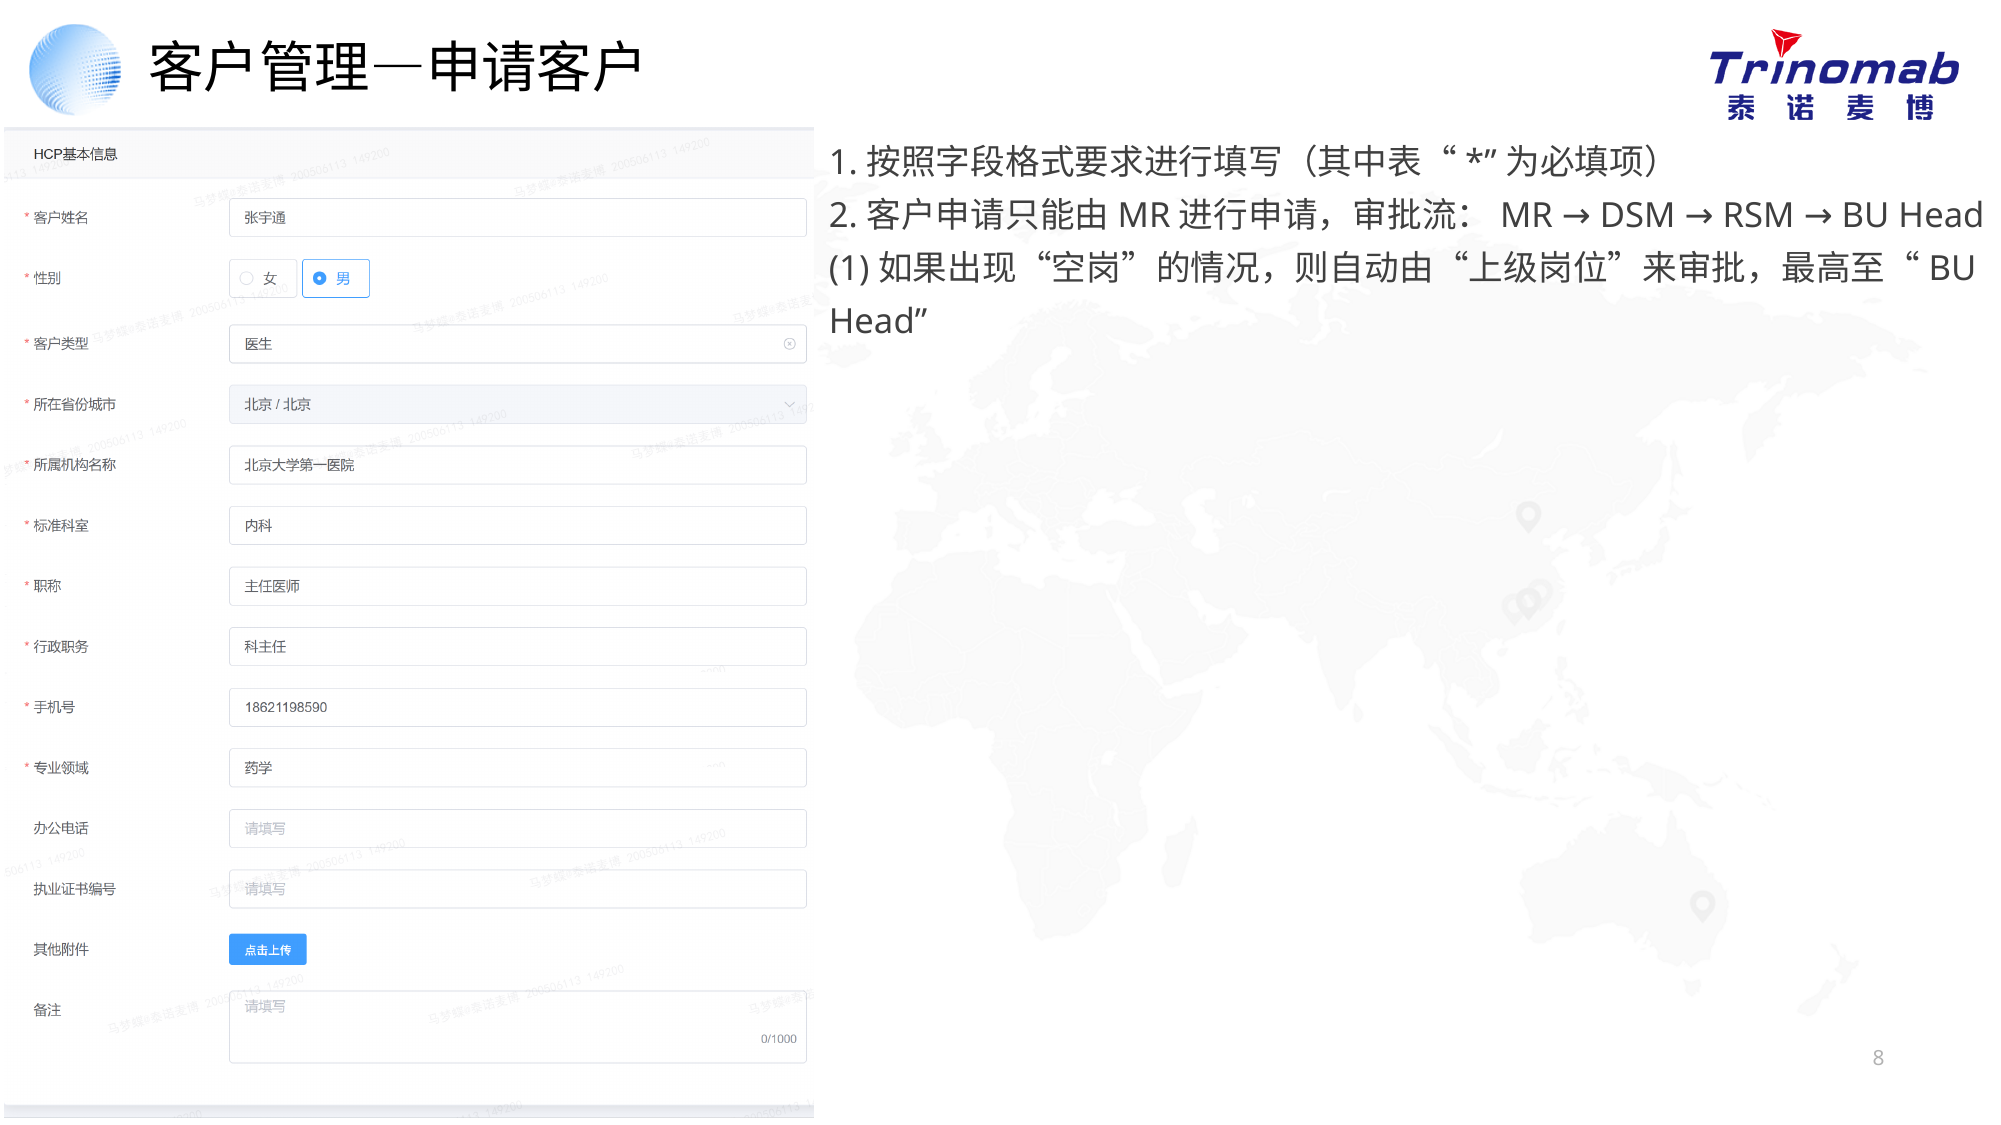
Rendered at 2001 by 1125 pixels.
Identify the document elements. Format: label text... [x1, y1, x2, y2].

text_box 1.按照字段格式要求进行填写（其中表“*”为必填项） 2.客户申请只能由MR进行申请，审批流：MR → DSM → RSM → BU Head (1)如果出现“空岗”的情况，则自动由“上级岗位”来审批，最高至“BU Head” [824, 127, 2000, 996]
slide_number 8 [1456, 1035, 1900, 1088]
picture [29, 24, 121, 116]
picture [3, 127, 814, 1118]
picture [1710, 29, 1959, 120]
title 客户管理—申请客户 [133, 43, 1856, 95]
